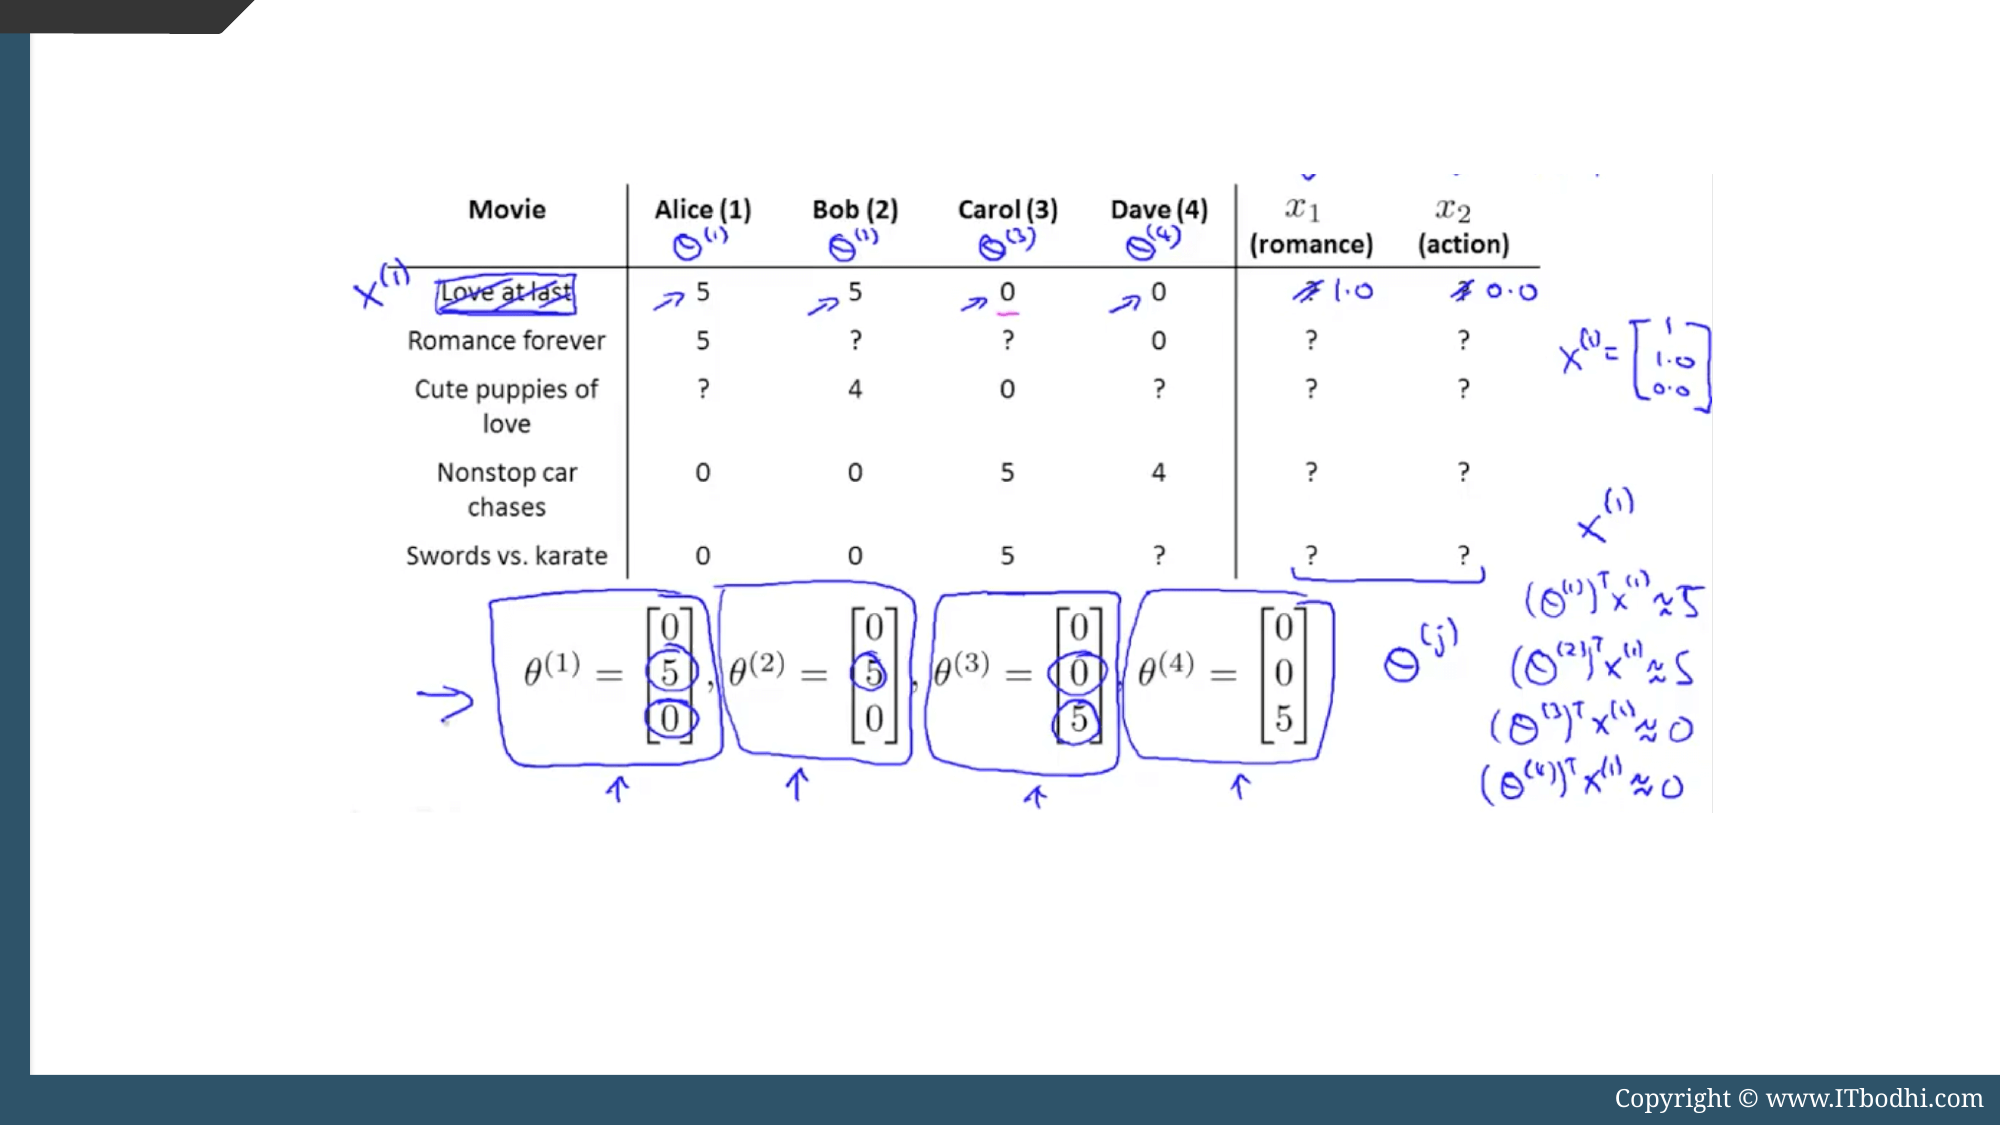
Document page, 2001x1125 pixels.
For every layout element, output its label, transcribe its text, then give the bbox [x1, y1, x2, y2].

text_box Copyright © www.ITbodhi.com [24, 1074, 2000, 1125]
picture [349, 174, 1713, 813]
